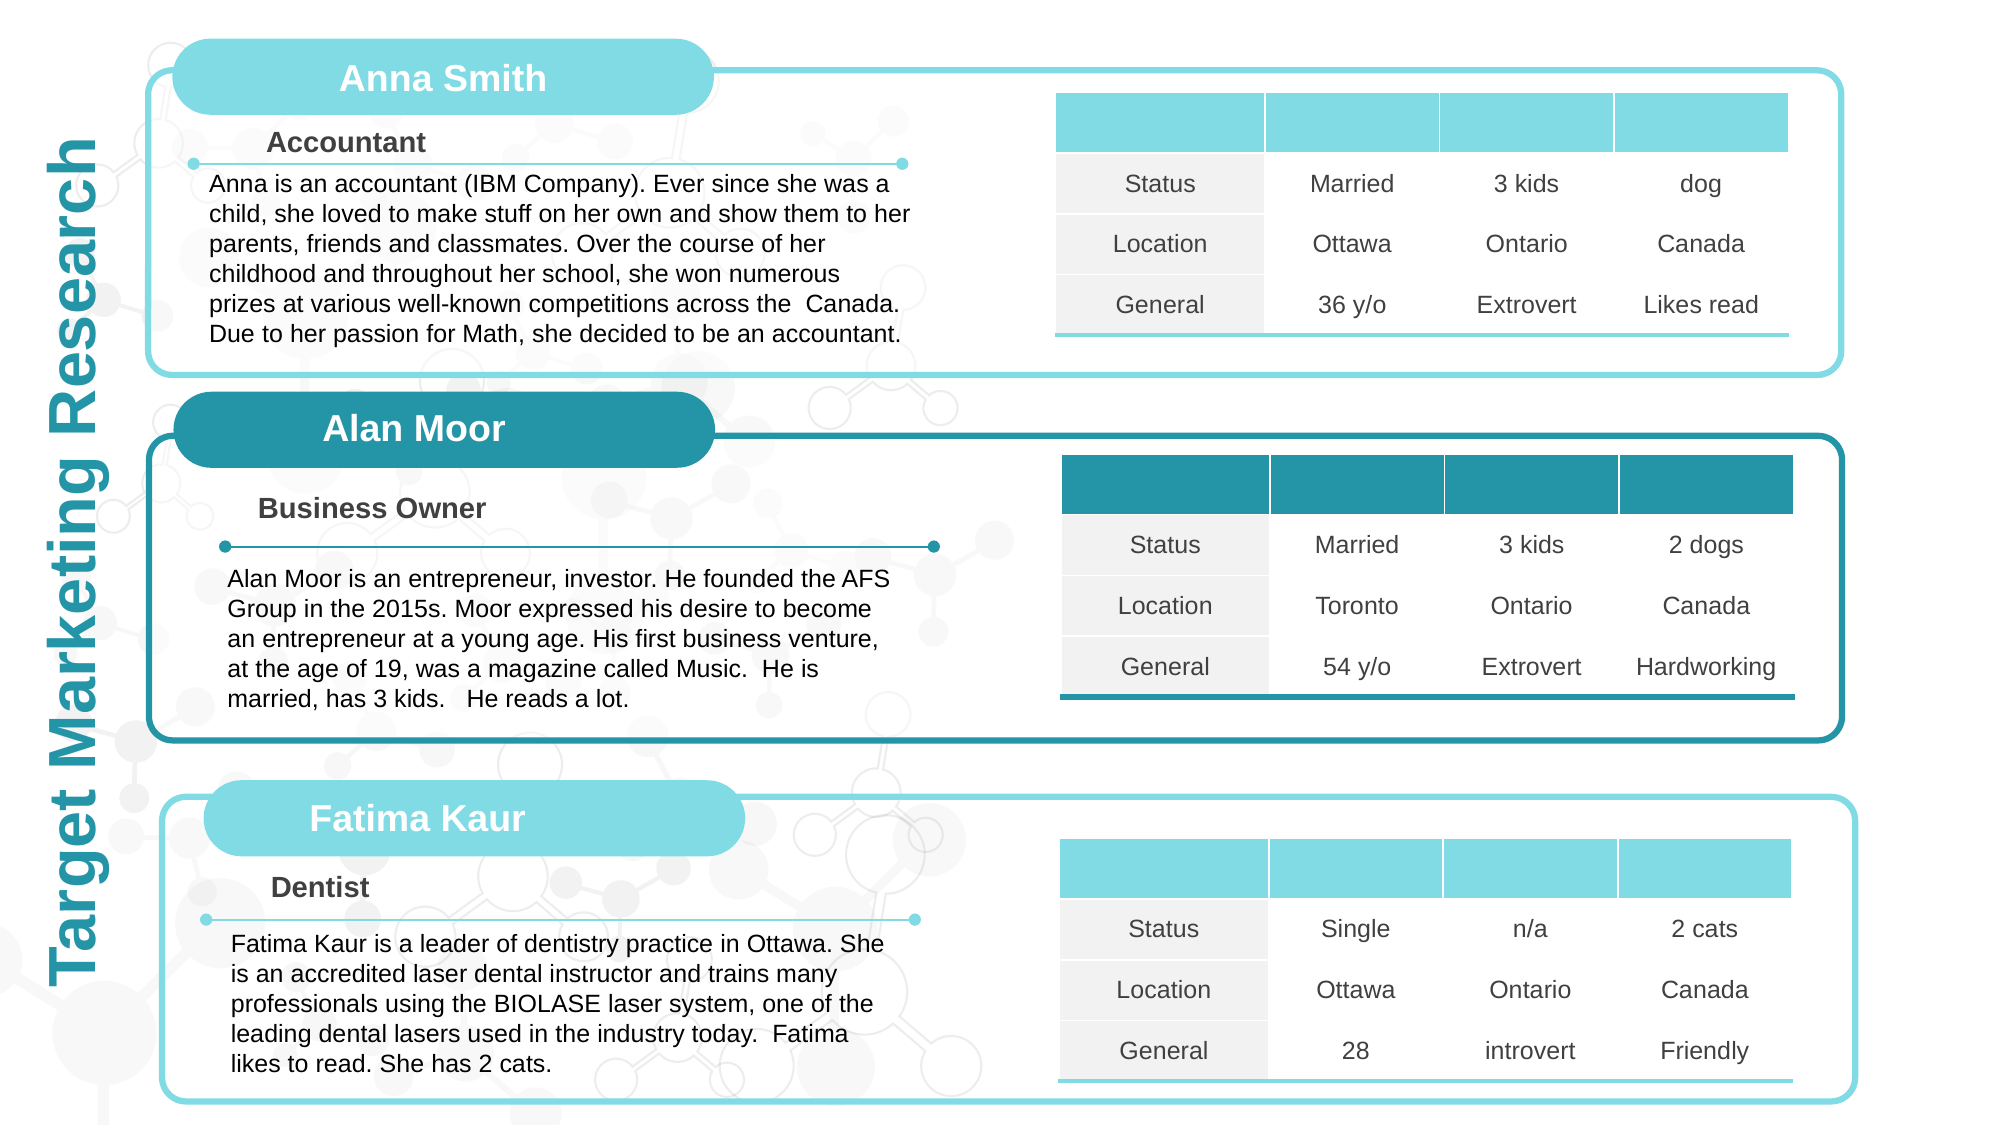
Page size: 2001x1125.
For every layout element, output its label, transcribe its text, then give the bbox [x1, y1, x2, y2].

text_box Fatima Kaur is a leader of dentistry practice in Ottawa. She is an accredited laser dental instructor and trains many professionals using the BIOLASE laser system, one of the leading dental lasers used in the industry today. Fatima likes to read. She has 2 cats. [216, 920, 903, 1085]
table_cell Ontario [1445, 576, 1618, 635]
text_box [210, 779, 739, 795]
table_cell dog [1615, 154, 1788, 213]
table_cell Location [1062, 576, 1269, 635]
text_box Alan Moor is an entrepreneur, investor. He founded the AFS Group in the 2015s. Moor expressed his desire to become an entrepreneur at a young age. His first business venture, at the age of 19, was a magazine called Music. He is married, has 3 kids. He reads a lot. [212, 555, 910, 720]
table_cell Status [1062, 515, 1269, 575]
text_box [161, 795, 1857, 1103]
table_cell Ottawa [1266, 215, 1439, 274]
table_header [1271, 455, 1444, 514]
table_cell Likes read [1615, 275, 1788, 333]
table_cell 36 y/o [1266, 275, 1439, 333]
table_cell Married [1271, 515, 1444, 575]
table_header [1440, 93, 1613, 152]
text_box Accountant [251, 116, 654, 163]
list Target Marketing Research [30, 0, 166, 1125]
table_cell 54 y/o [1271, 637, 1444, 694]
table_header [1445, 455, 1618, 514]
table_cell General [1056, 275, 1264, 333]
text_box Alan Moor [265, 396, 631, 456]
table_cell Extrovert [1440, 275, 1613, 333]
text_box [147, 434, 1844, 742]
text_box [147, 69, 1843, 376]
table_cell Ontario [1440, 215, 1613, 274]
table_cell Location [1056, 215, 1264, 274]
table_header [1620, 455, 1793, 514]
table_cell 2 dogs [1620, 515, 1793, 575]
text_box [172, 390, 717, 469]
text_box Anna Smith [171, 37, 716, 116]
text_box Fatima Kaur [294, 786, 661, 795]
table_cell General [1062, 637, 1269, 694]
table_cell Toronto [1271, 576, 1444, 635]
table_cell Canada [1620, 576, 1793, 635]
table_cell Hardworking [1620, 637, 1793, 694]
table_header [1062, 455, 1269, 514]
table_cell Extrovert [1445, 637, 1618, 694]
table_cell Status [1056, 154, 1264, 213]
table_cell Married [1266, 154, 1439, 213]
text_box Business Owner [243, 482, 646, 532]
table_header [1056, 93, 1264, 152]
table_header [1266, 93, 1439, 152]
table_cell 3 kids [1440, 154, 1613, 213]
table_cell 3 kids [1445, 515, 1618, 575]
table_cell Canada [1615, 215, 1788, 274]
text_box Anna is an accountant (IBM Company). Ever since she was a child, she loved to make stuff on her own and show them to her parents, friends and classmates. Over the course of her childhood and throughout her school, she won numerous prizes at various well-known competitions across the Canada. Due to her passion for Math, she decided to be an accountant. [194, 160, 929, 355]
table_header [1615, 93, 1788, 152]
